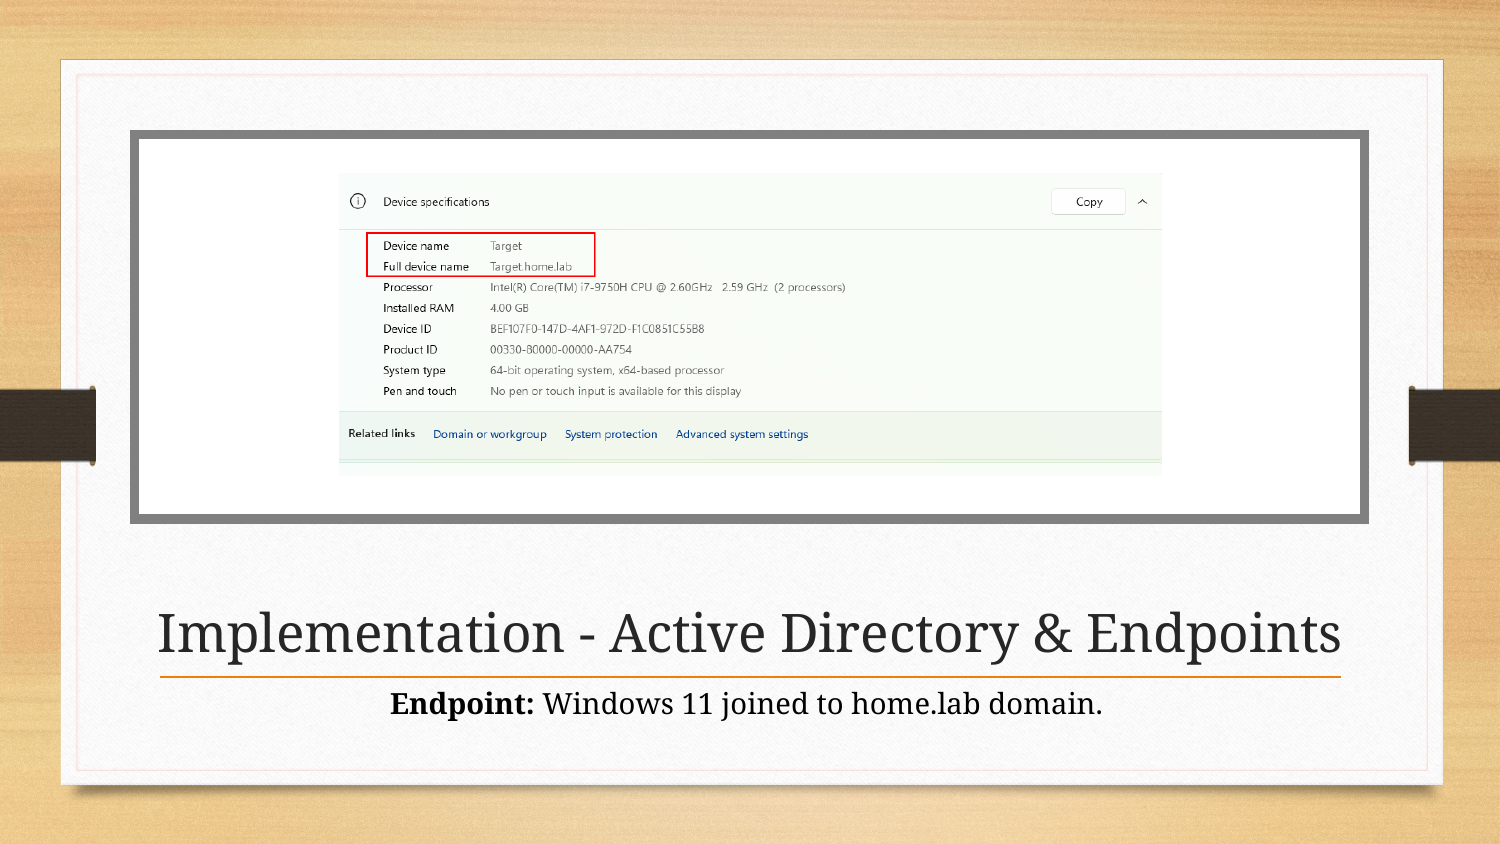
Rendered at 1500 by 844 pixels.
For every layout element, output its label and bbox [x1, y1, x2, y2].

text_box [2, 2, 1500, 841]
picture [341, 175, 1160, 475]
